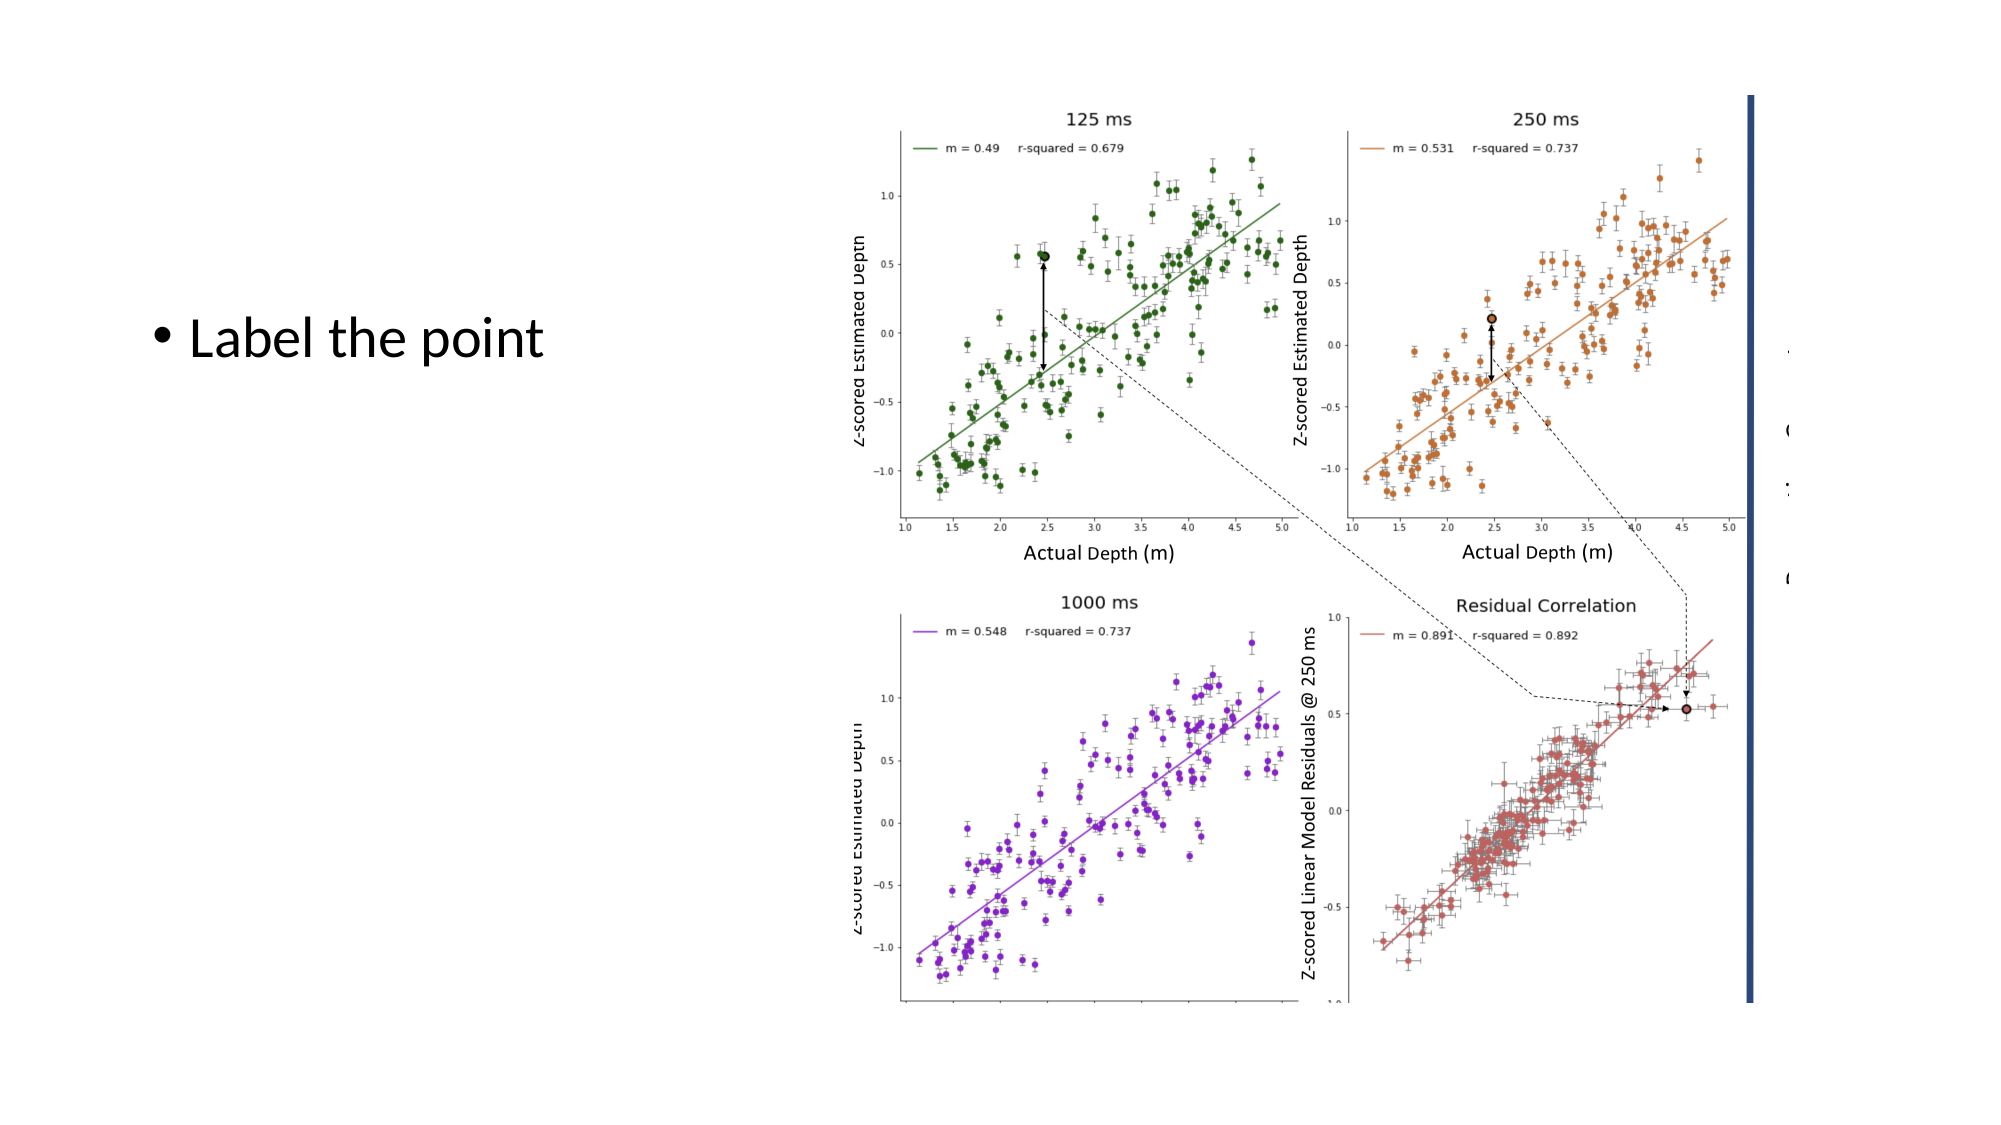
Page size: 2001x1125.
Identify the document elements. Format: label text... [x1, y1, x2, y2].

picture [854, 95, 1789, 1003]
list Label the point [137, 299, 1863, 1014]
